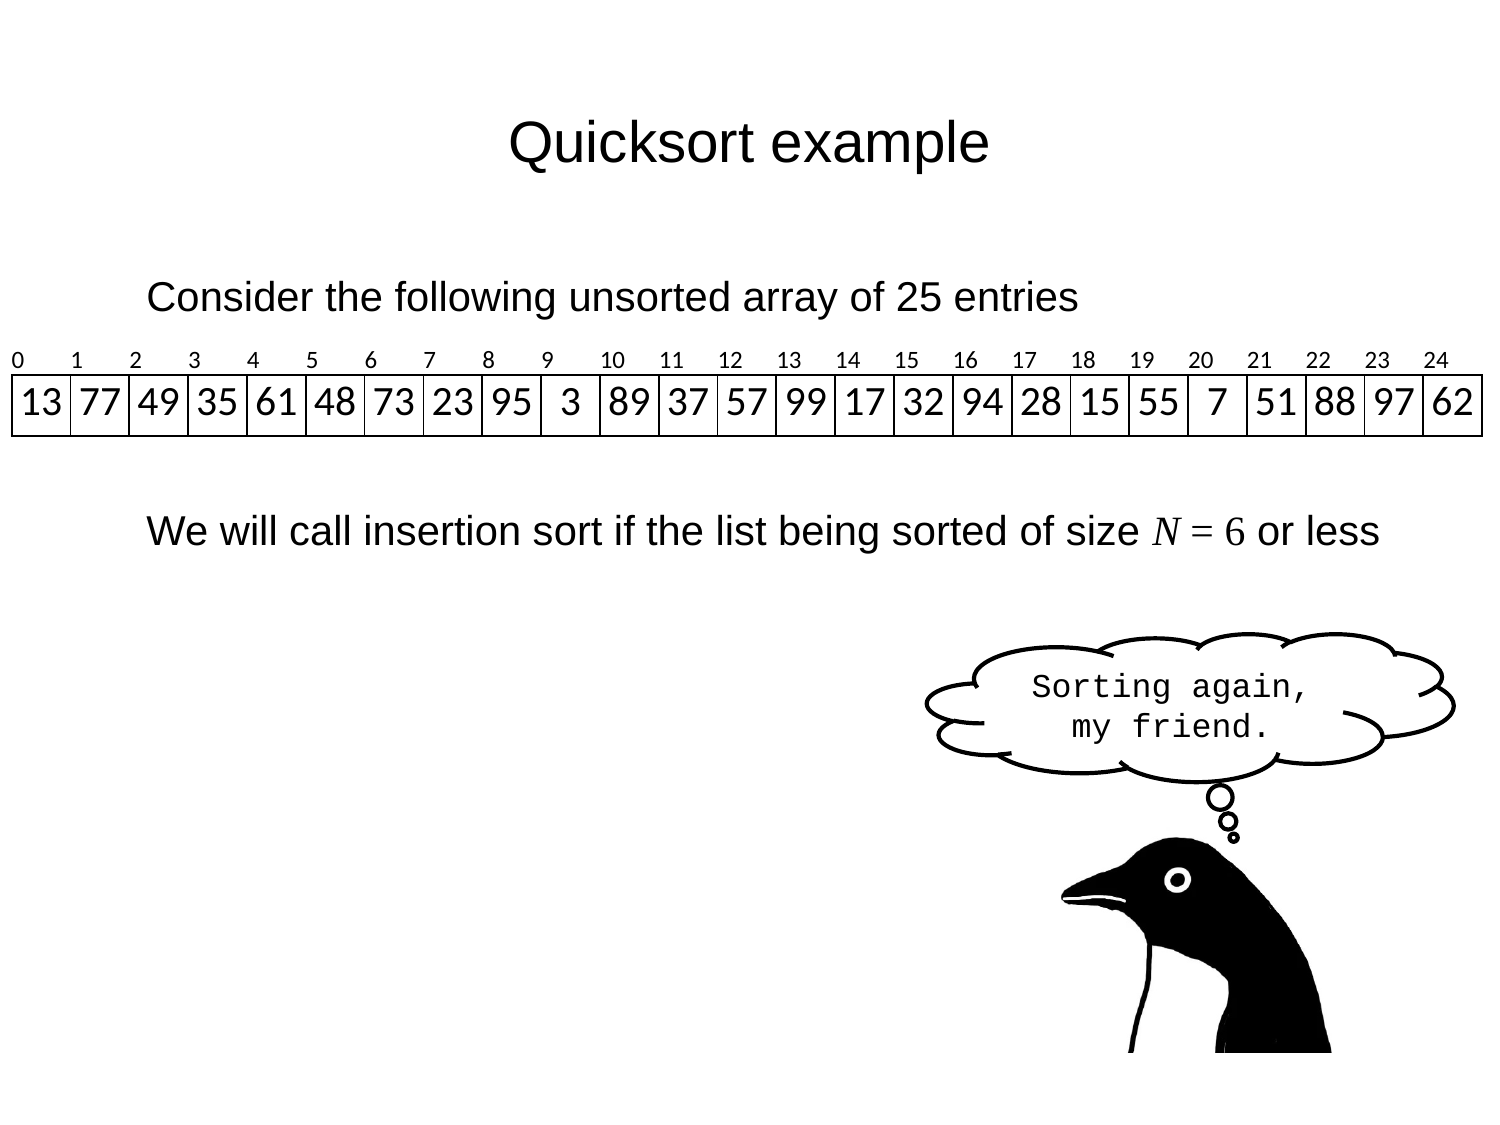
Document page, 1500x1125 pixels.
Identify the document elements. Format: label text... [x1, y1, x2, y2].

table_header 3 [188, 350, 247, 374]
table_cell 88 [1307, 376, 1364, 435]
table_header 13 [776, 350, 835, 374]
table_cell 55 [1130, 376, 1187, 435]
table_cell 13 [13, 376, 70, 435]
table_cell 32 [895, 376, 952, 435]
table_header 10 [600, 350, 659, 374]
table_header 9 [541, 350, 600, 374]
table_cell 3 [542, 376, 599, 435]
table_cell 77 [71, 376, 128, 435]
table_cell 48 [307, 376, 364, 435]
table_header 11 [659, 350, 718, 374]
table_header 22 [1306, 350, 1365, 374]
table_header 19 [1129, 350, 1188, 374]
list Consider the following unsorted array of 25 entries We will call insertion sort if the list being sorted of size N = 6 or less [74, 262, 1426, 350]
table_cell 99 [777, 376, 834, 435]
table_cell 49 [130, 376, 187, 435]
table_header 0 [12, 350, 71, 374]
table_header 14 [835, 350, 894, 374]
table_header 8 [482, 350, 541, 374]
table_header 15 [894, 350, 953, 374]
table_header 5 [306, 350, 365, 374]
table_cell 17 [836, 376, 893, 435]
table_cell 23 [424, 376, 481, 435]
table_header 2 [129, 350, 188, 374]
table_header 6 [365, 350, 423, 374]
table_cell 57 [718, 376, 775, 435]
table_header 7 [423, 350, 482, 374]
table_header 12 [718, 350, 776, 374]
table_cell 62 [1424, 376, 1481, 435]
table_header 4 [247, 350, 306, 374]
table_cell 94 [954, 376, 1011, 435]
table_header 17 [1012, 350, 1070, 374]
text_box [926, 633, 1454, 1053]
table_cell 89 [601, 376, 658, 435]
table_header 18 [1070, 350, 1129, 374]
table_cell 73 [365, 376, 423, 435]
table_cell 15 [1071, 376, 1128, 435]
table_cell 61 [248, 376, 305, 435]
title Quicksort example [74, 44, 1426, 233]
table_cell 95 [483, 376, 540, 435]
table_cell 35 [189, 376, 246, 435]
table_header 16 [953, 350, 1012, 374]
table_header 24 [1423, 350, 1482, 374]
table_cell 51 [1248, 376, 1305, 435]
table_cell 7 [1189, 376, 1246, 435]
table_header 23 [1365, 350, 1423, 374]
table_cell 97 [1365, 376, 1422, 435]
table_header 1 [71, 350, 129, 374]
table_header 21 [1247, 350, 1306, 374]
table_cell 37 [660, 376, 717, 435]
table_header 20 [1188, 350, 1247, 374]
list Consider the following unsorted array of 25 entries We will call insertion sort if the list being sorted of size N = 6 or less [74, 437, 1426, 1006]
table_cell 28 [1013, 376, 1070, 435]
